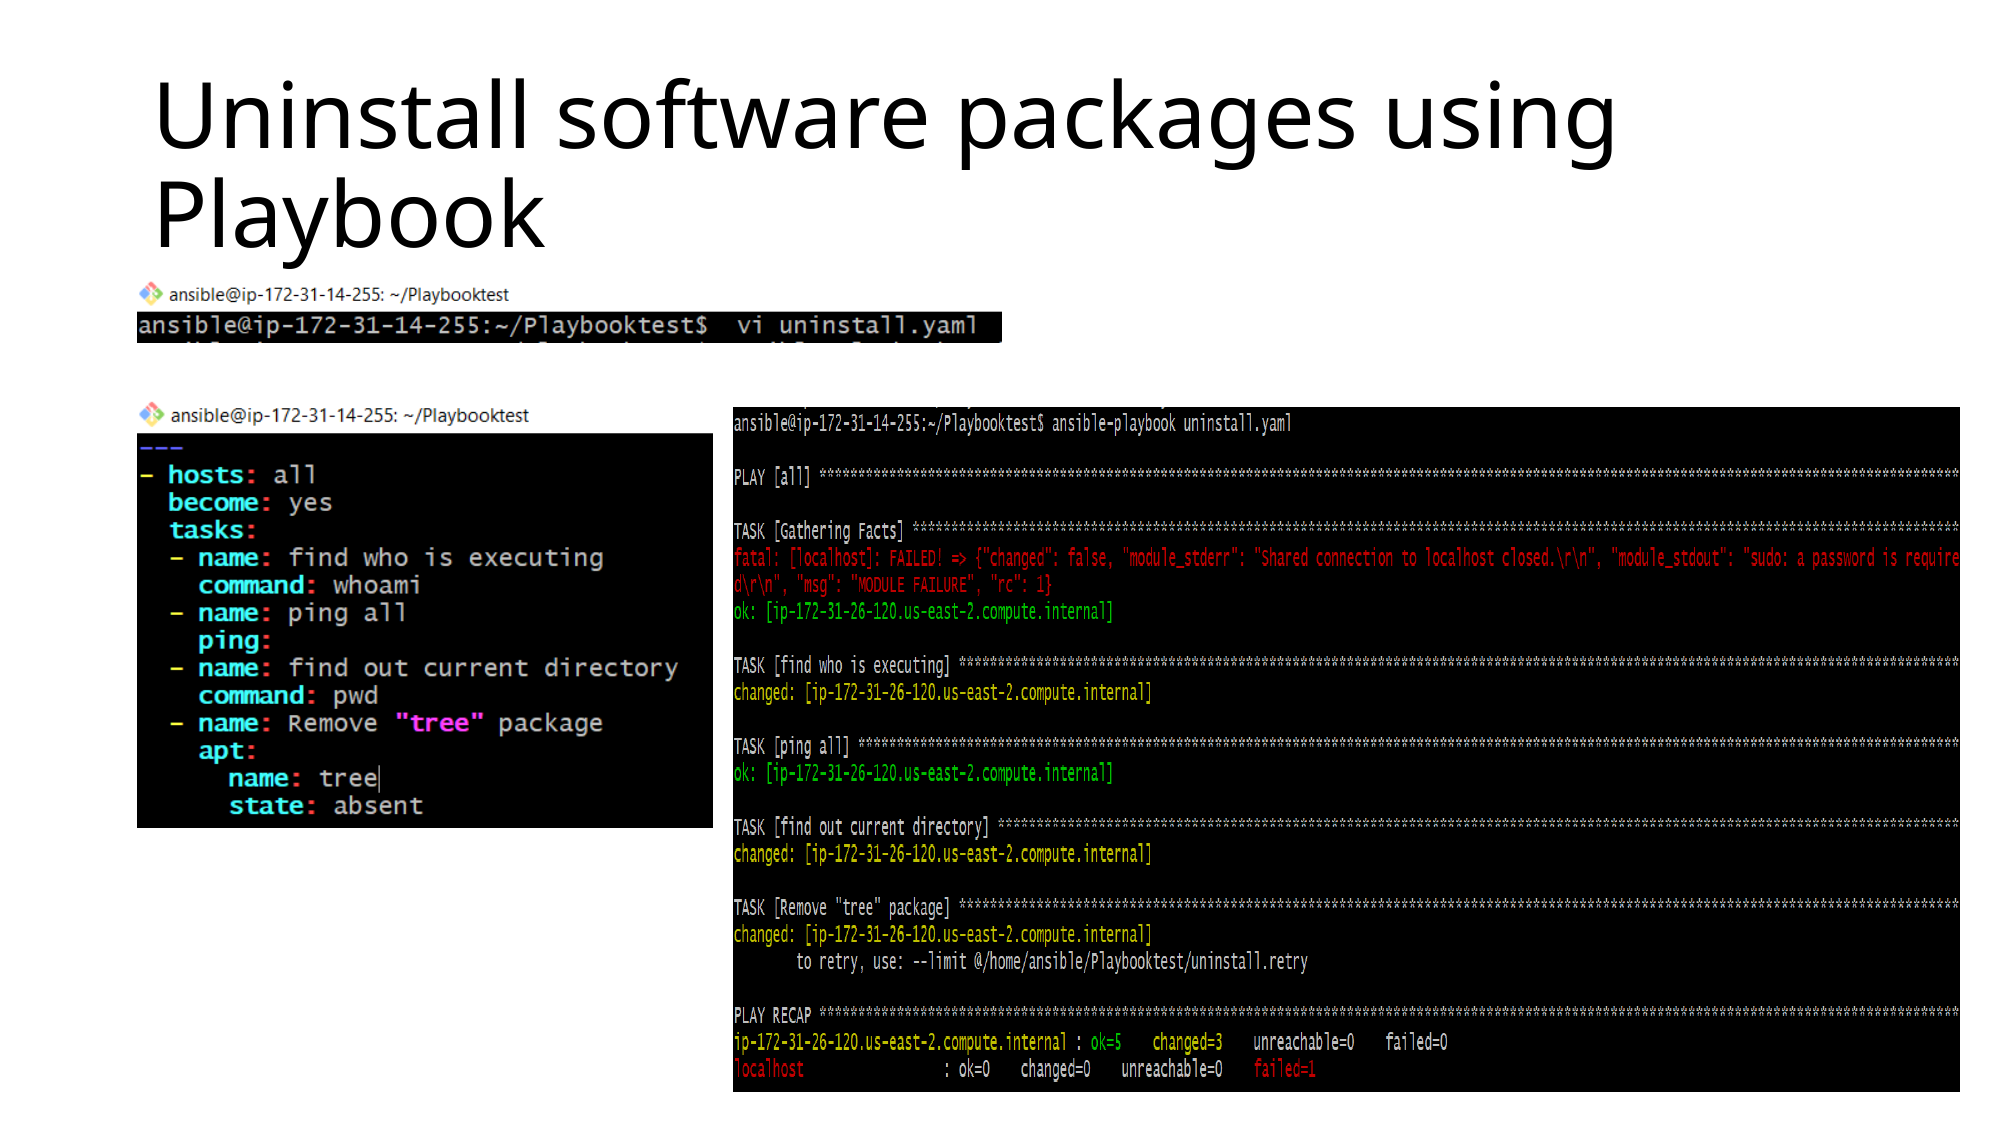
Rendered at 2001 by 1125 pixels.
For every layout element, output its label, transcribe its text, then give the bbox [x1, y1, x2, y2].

title Uninstall software packages using Playbook [137, 59, 1863, 278]
picture [137, 397, 713, 828]
picture [137, 277, 1002, 343]
picture [733, 407, 1960, 1092]
footer Capgemini Public [662, 1042, 1338, 1103]
